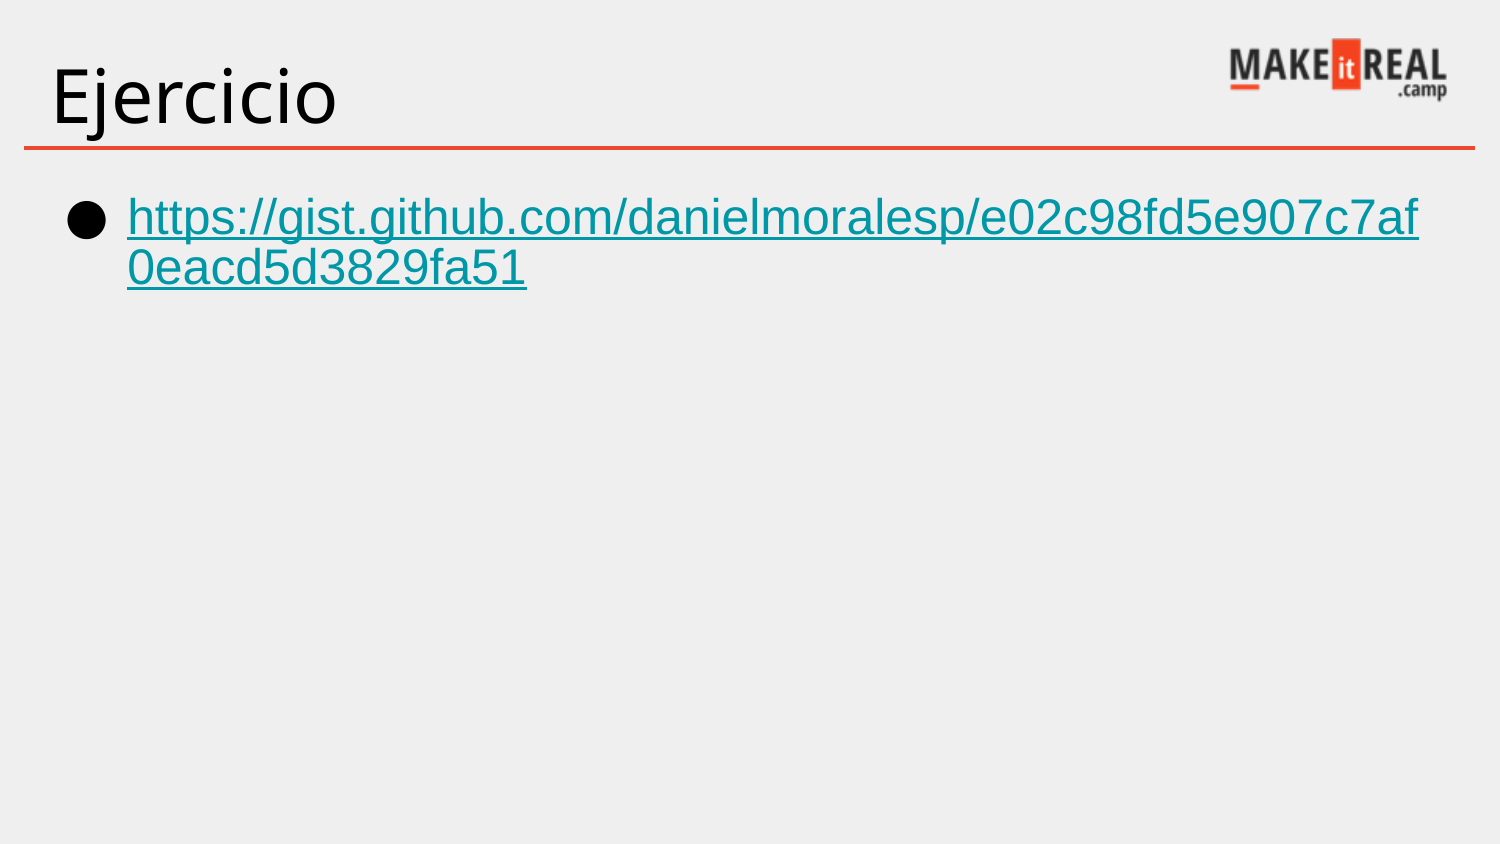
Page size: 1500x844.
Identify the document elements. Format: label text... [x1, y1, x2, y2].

text_box Ejercicio [35, 33, 1205, 137]
picture [24, 146, 1476, 151]
text_box https://gist.github.com/danielmoralesp/e02c98fd5e907c7af0eacd5d3829fa51 [37, 169, 1459, 805]
picture [1202, 15, 1476, 126]
